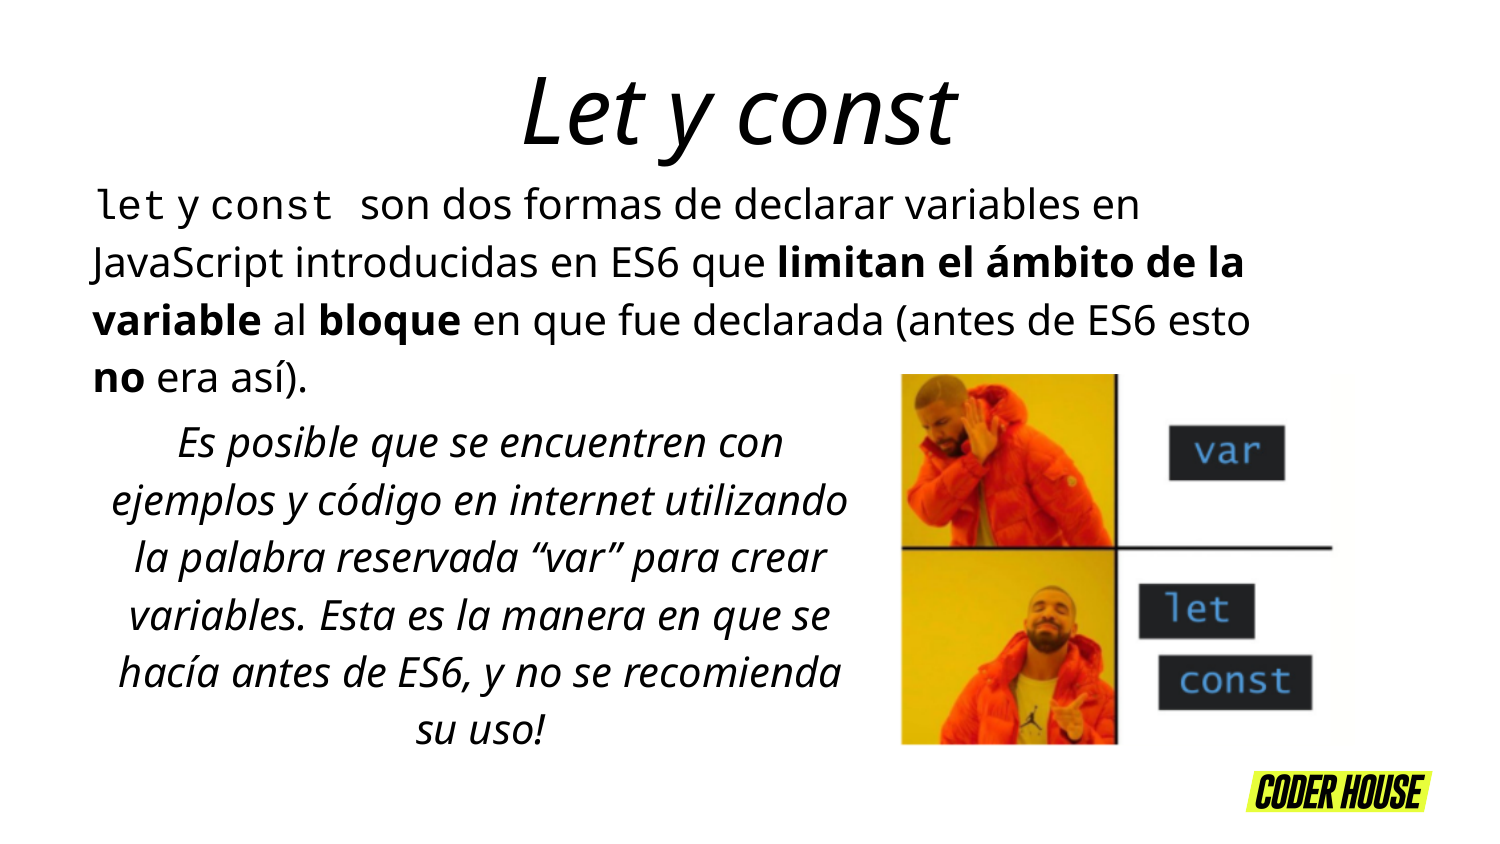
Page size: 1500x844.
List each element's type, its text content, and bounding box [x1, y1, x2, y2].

text_box Let y const [274, 35, 1204, 198]
picture [1241, 764, 1437, 819]
picture [899, 374, 1356, 746]
text_box Es posible que se encuentren con ejemplos y código en internet utilizando la palabra reservada “var” para crear variables. Esta es la manera en que se hacía antes de ES6, y no se recomienda su uso! [89, 393, 873, 756]
text_box let y const son dos formas de declarar variables en JavaScript introducidas en ES6 que limitan el ámbito de la variable al bloque en que fue declarada (antes de ES6 esto no era así). [77, 155, 1298, 365]
